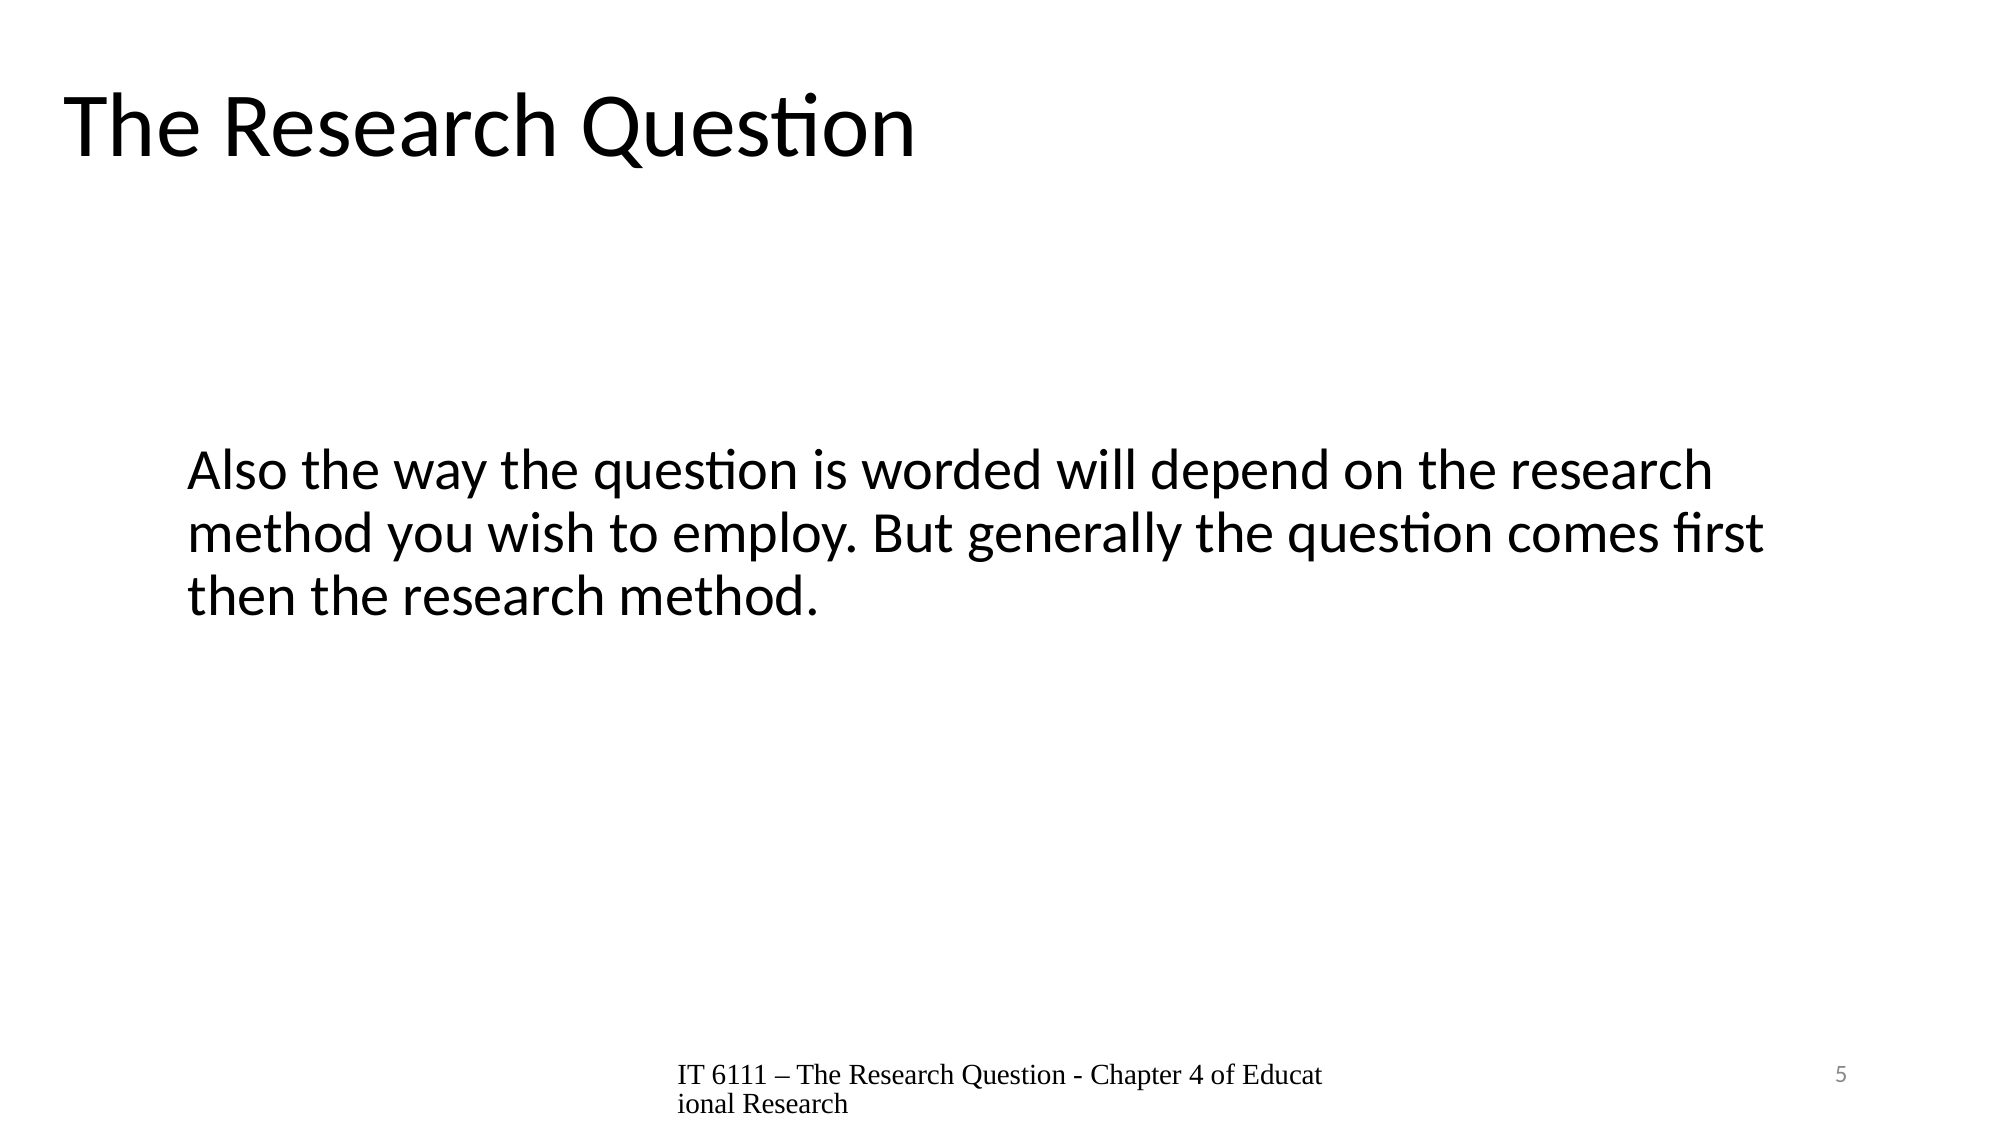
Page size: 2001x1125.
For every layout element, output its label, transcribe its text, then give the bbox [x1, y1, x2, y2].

title The Research Question [48, 18, 1774, 236]
list Also the way the question is worded will depend on the research method you wish to employ. But generally the question comes first then the research method. [172, 431, 1852, 805]
slide_number 5 [1412, 1042, 1863, 1103]
footer IT 6111 – The Research Question - Chapter 4 of Educational Research [662, 1042, 1338, 1103]
